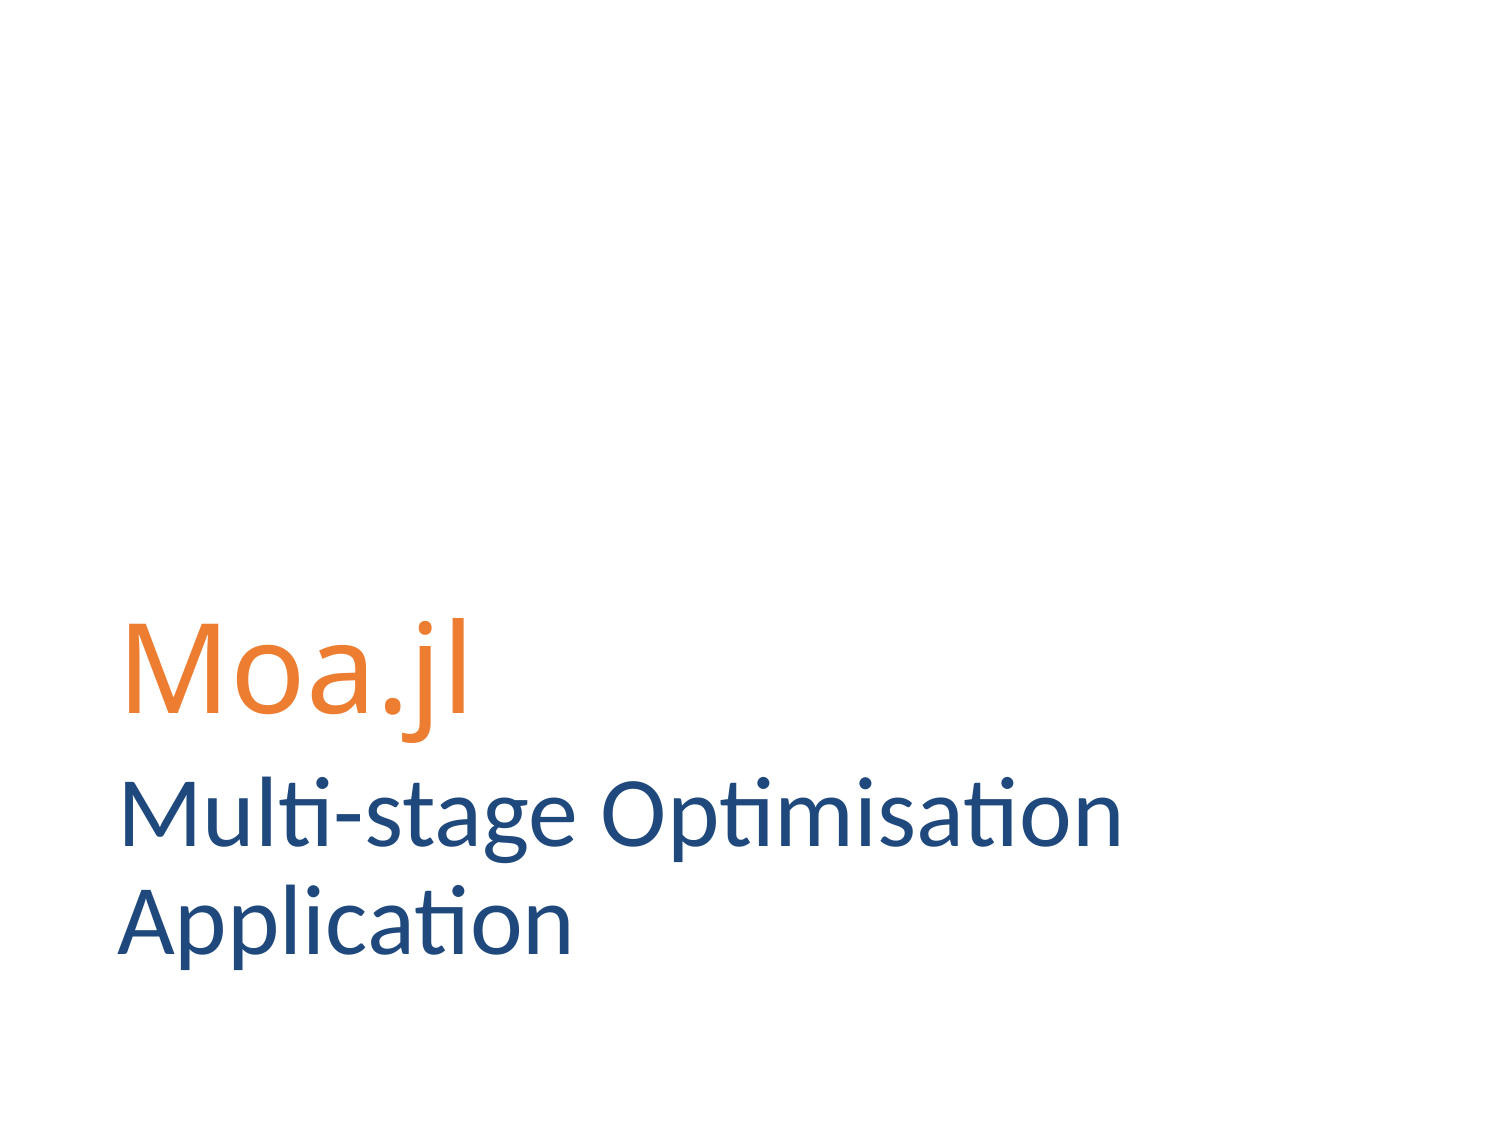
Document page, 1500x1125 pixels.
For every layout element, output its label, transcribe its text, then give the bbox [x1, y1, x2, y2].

title Moa.jl [102, 280, 1397, 749]
list Multi-stage Optimisation Application [102, 752, 1397, 999]
